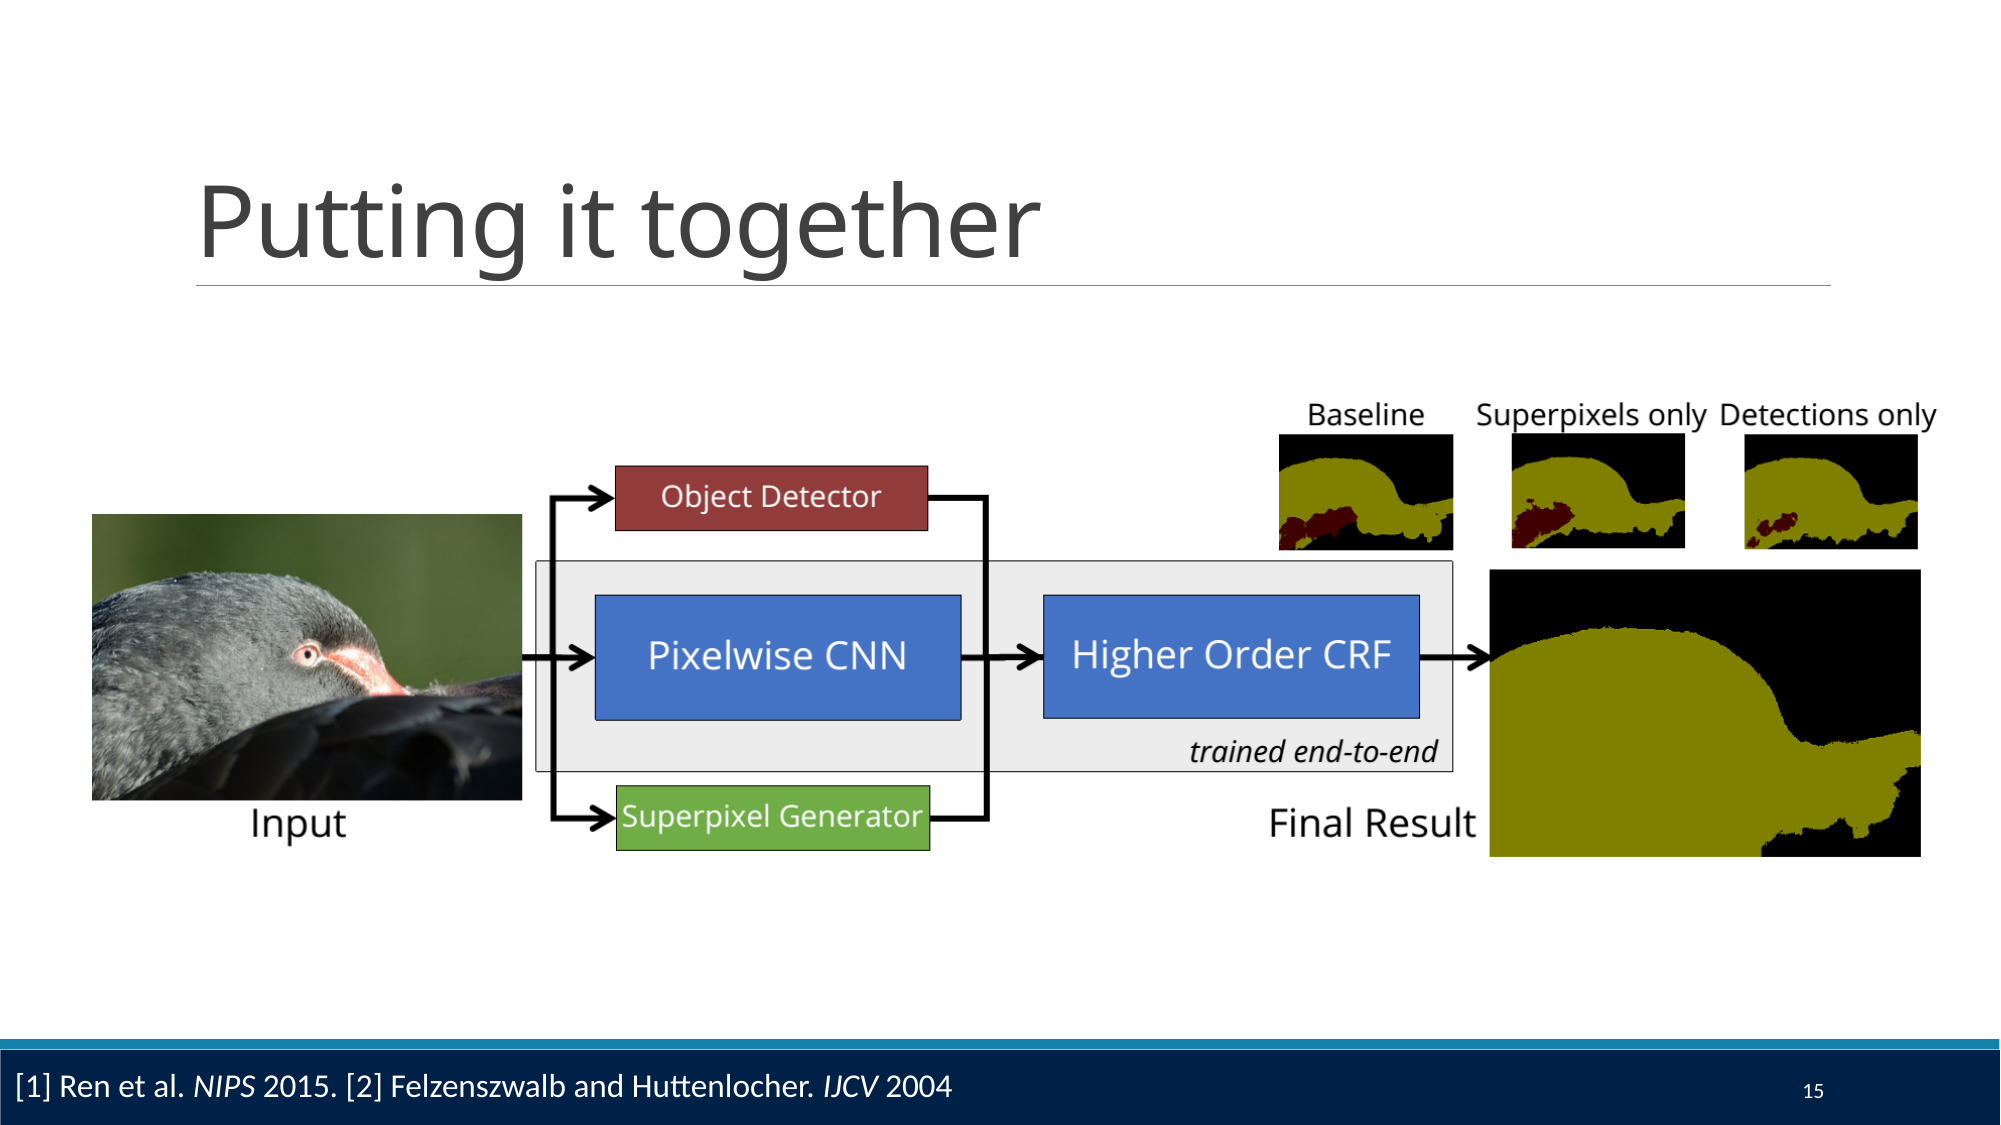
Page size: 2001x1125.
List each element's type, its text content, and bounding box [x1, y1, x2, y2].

slide_number 15 [1624, 1059, 1840, 1120]
title Putting it together [180, 47, 1830, 285]
text_box [1] Ren et al. NIPS 2015. [2] Felzenszwalb and Huttenlocher. IJCV 2004 [0, 1057, 1150, 1112]
picture [91, 398, 1938, 865]
